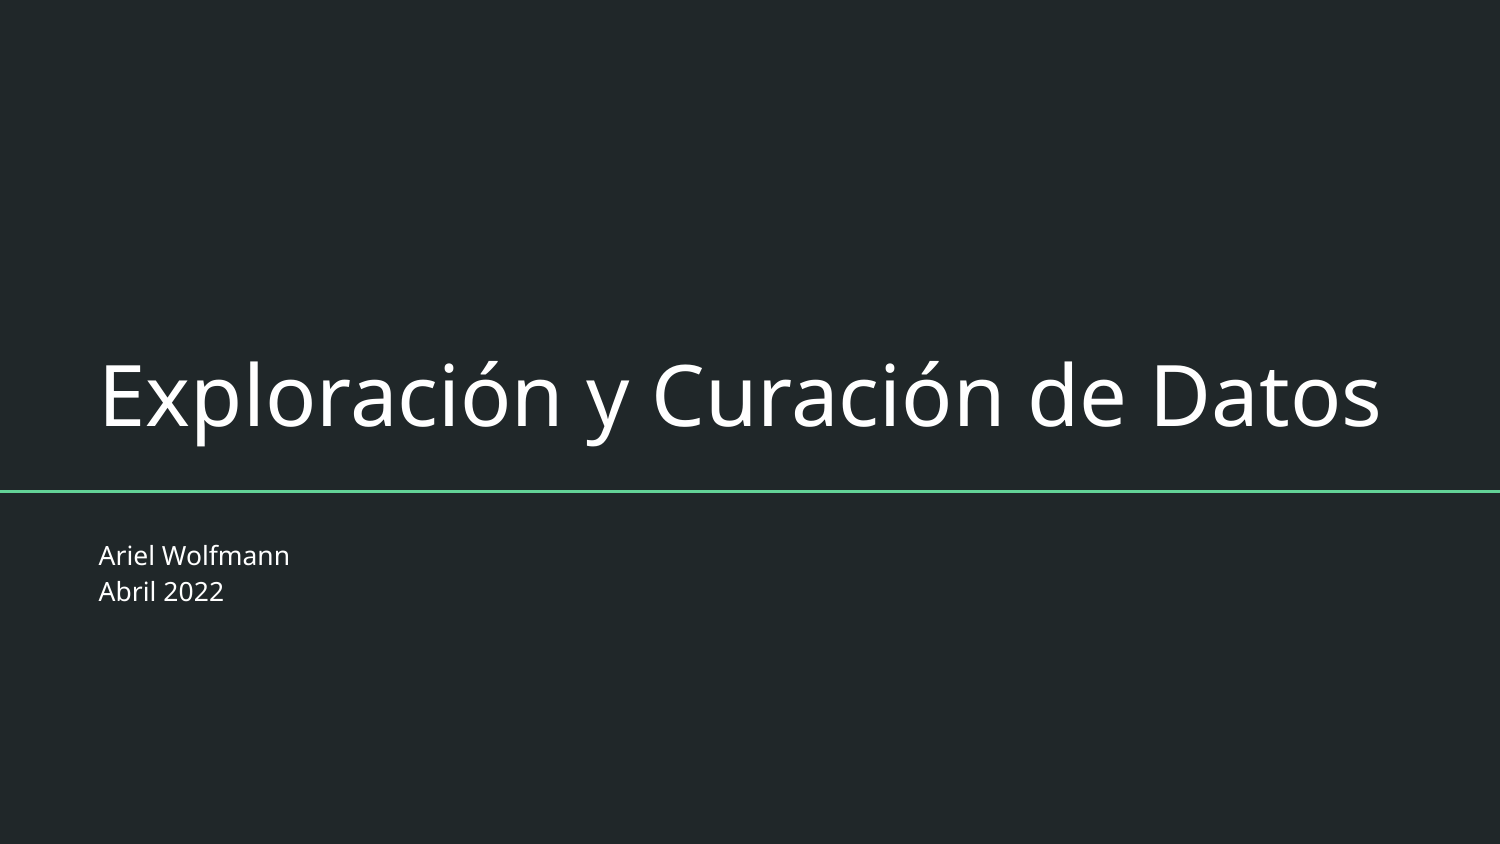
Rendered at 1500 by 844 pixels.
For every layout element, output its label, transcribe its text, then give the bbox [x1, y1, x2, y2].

subtitle Ariel Wolfmann Abril 2022 [83, 522, 1417, 626]
title Exploración y Curación de Datos [83, 206, 1417, 467]
